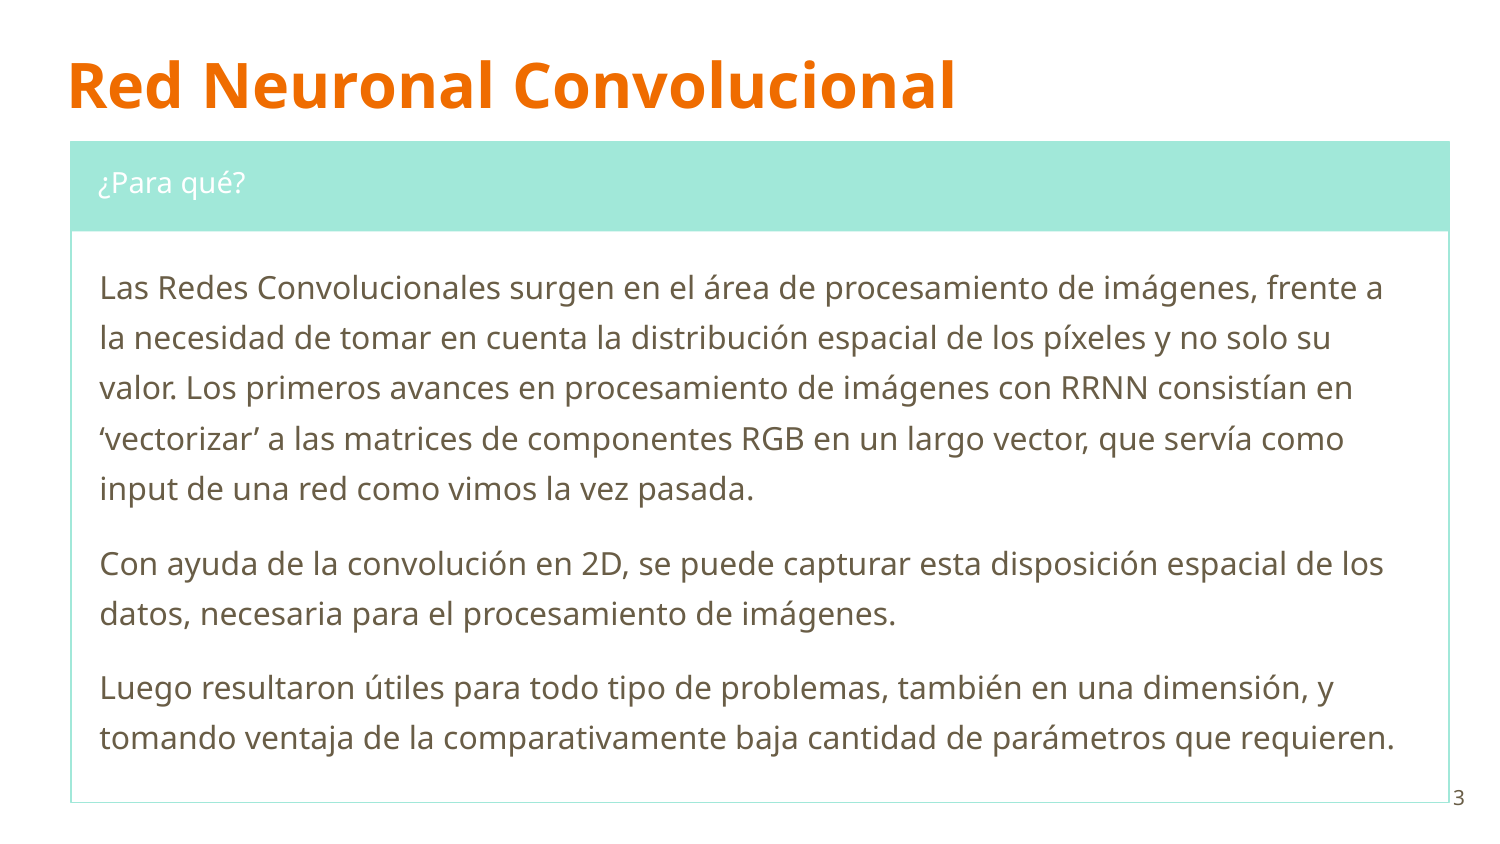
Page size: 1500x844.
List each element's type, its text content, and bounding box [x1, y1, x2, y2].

slide_number ‹#› [1389, 764, 1480, 830]
title Red Neuronal Convolucional [51, 25, 1449, 142]
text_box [70, 141, 1450, 803]
